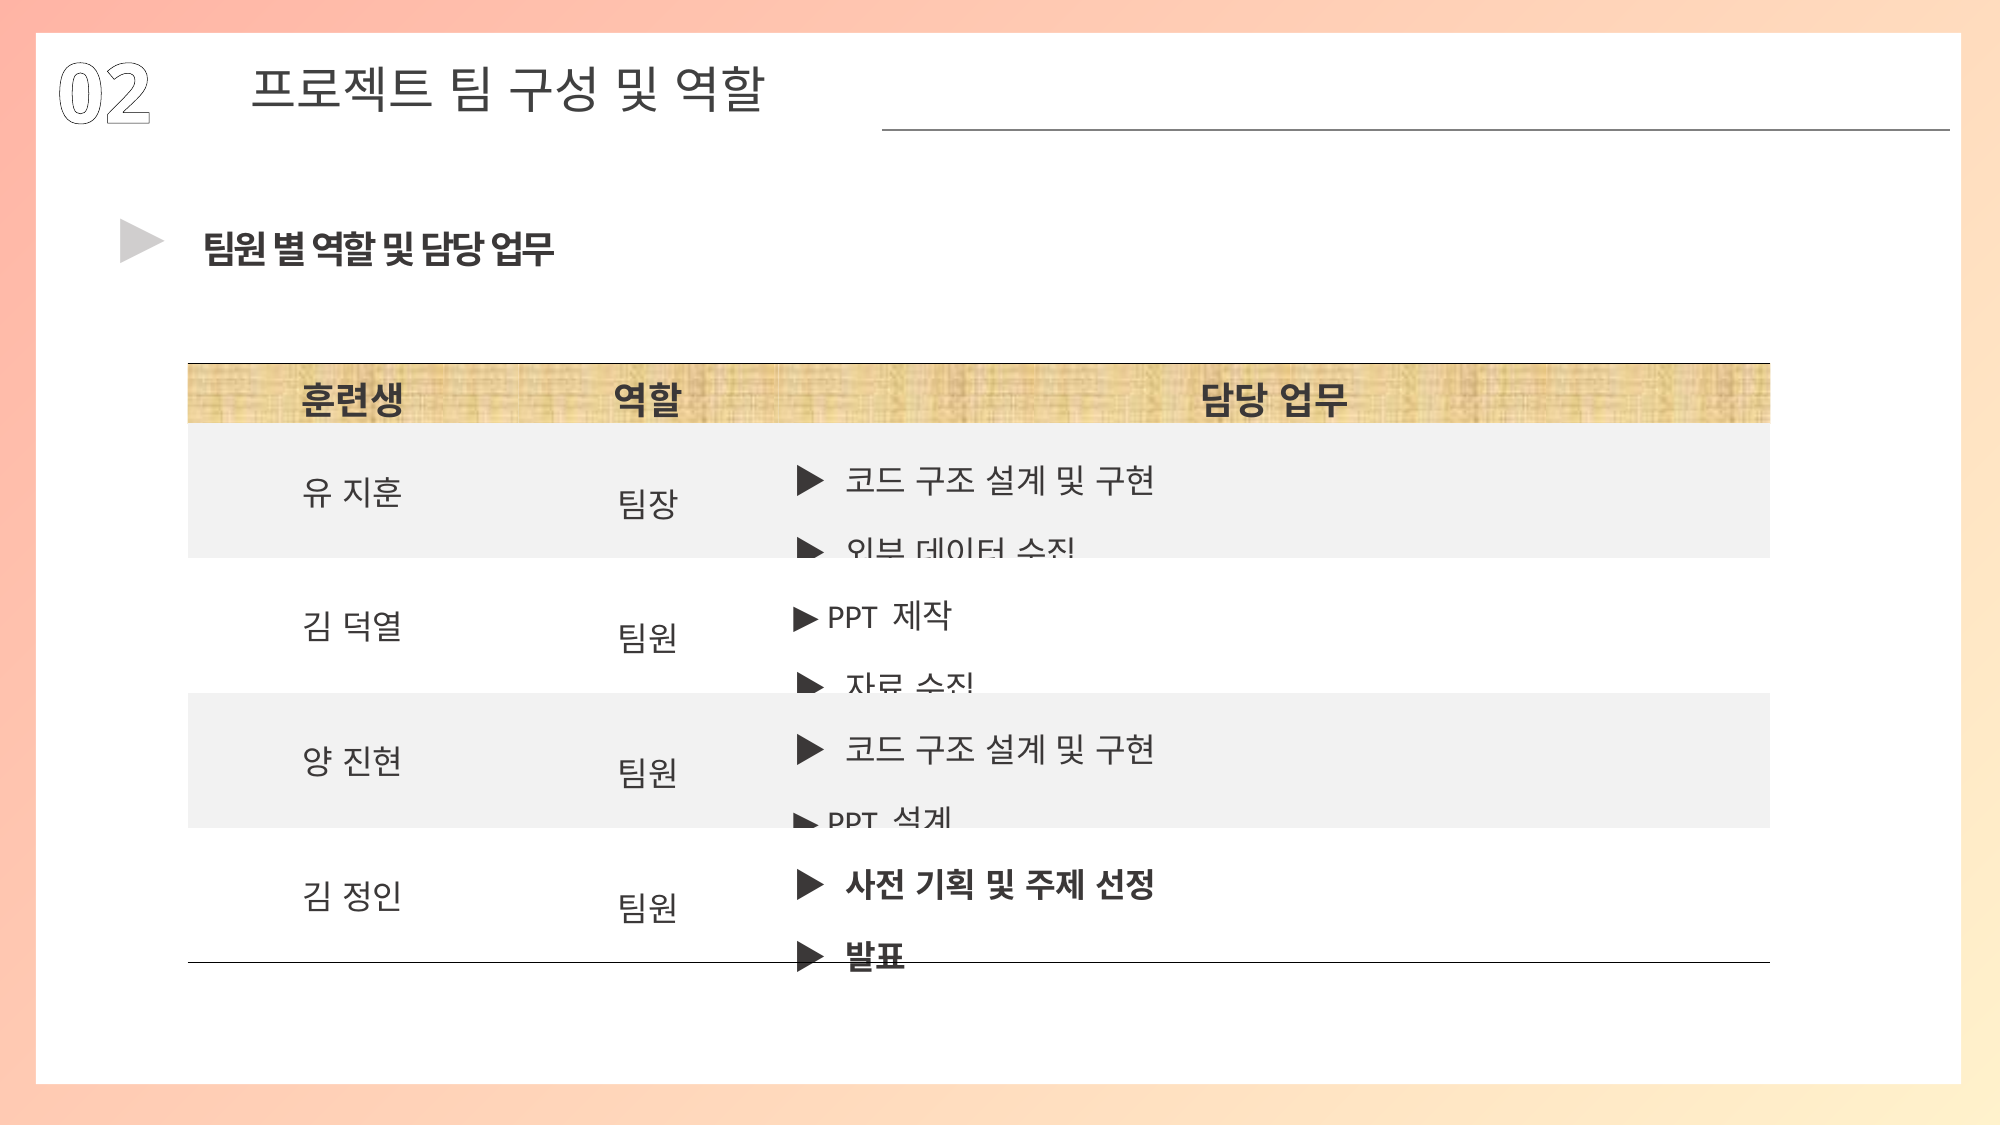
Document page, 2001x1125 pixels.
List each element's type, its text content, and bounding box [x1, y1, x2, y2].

table_cell 팀원 [518, 828, 778, 962]
text_box [35, 32, 1962, 1085]
table_header 역할 [518, 364, 778, 423]
text_box ▶ [105, 190, 189, 276]
table_cell 김 덕열 [188, 558, 518, 693]
table_cell ▶ PPT 제작 ▶ 자료 수집 [778, 558, 1770, 693]
table_cell 팀원 [518, 693, 778, 828]
table_cell ▶ 코드 구조 설계 및 구현 ▶ 외부 데이터 수집 [778, 423, 1770, 558]
table_cell 김 정인 [188, 828, 518, 962]
table_cell 양 진현 [188, 693, 518, 828]
table_header 담당 업무 [778, 364, 1770, 423]
text_box 팀원 별 역할 및 담당 업무 [187, 195, 1863, 278]
text_box 02 [41, 32, 233, 148]
table_cell ▶ 코드 구조 설계 및 구현 ▶ PPT 설계 [778, 693, 1770, 828]
table_header 훈련생 [188, 364, 518, 423]
text_box 프로젝트 팀 구성 및 역할 [236, 51, 782, 127]
table_cell 팀원 [518, 558, 778, 693]
table_cell 유 지훈 [188, 423, 518, 558]
table_cell ▶ 사전 기획 및 주제 선정 ▶ 발표 [778, 828, 1770, 962]
table_cell 팀장 [518, 423, 778, 558]
